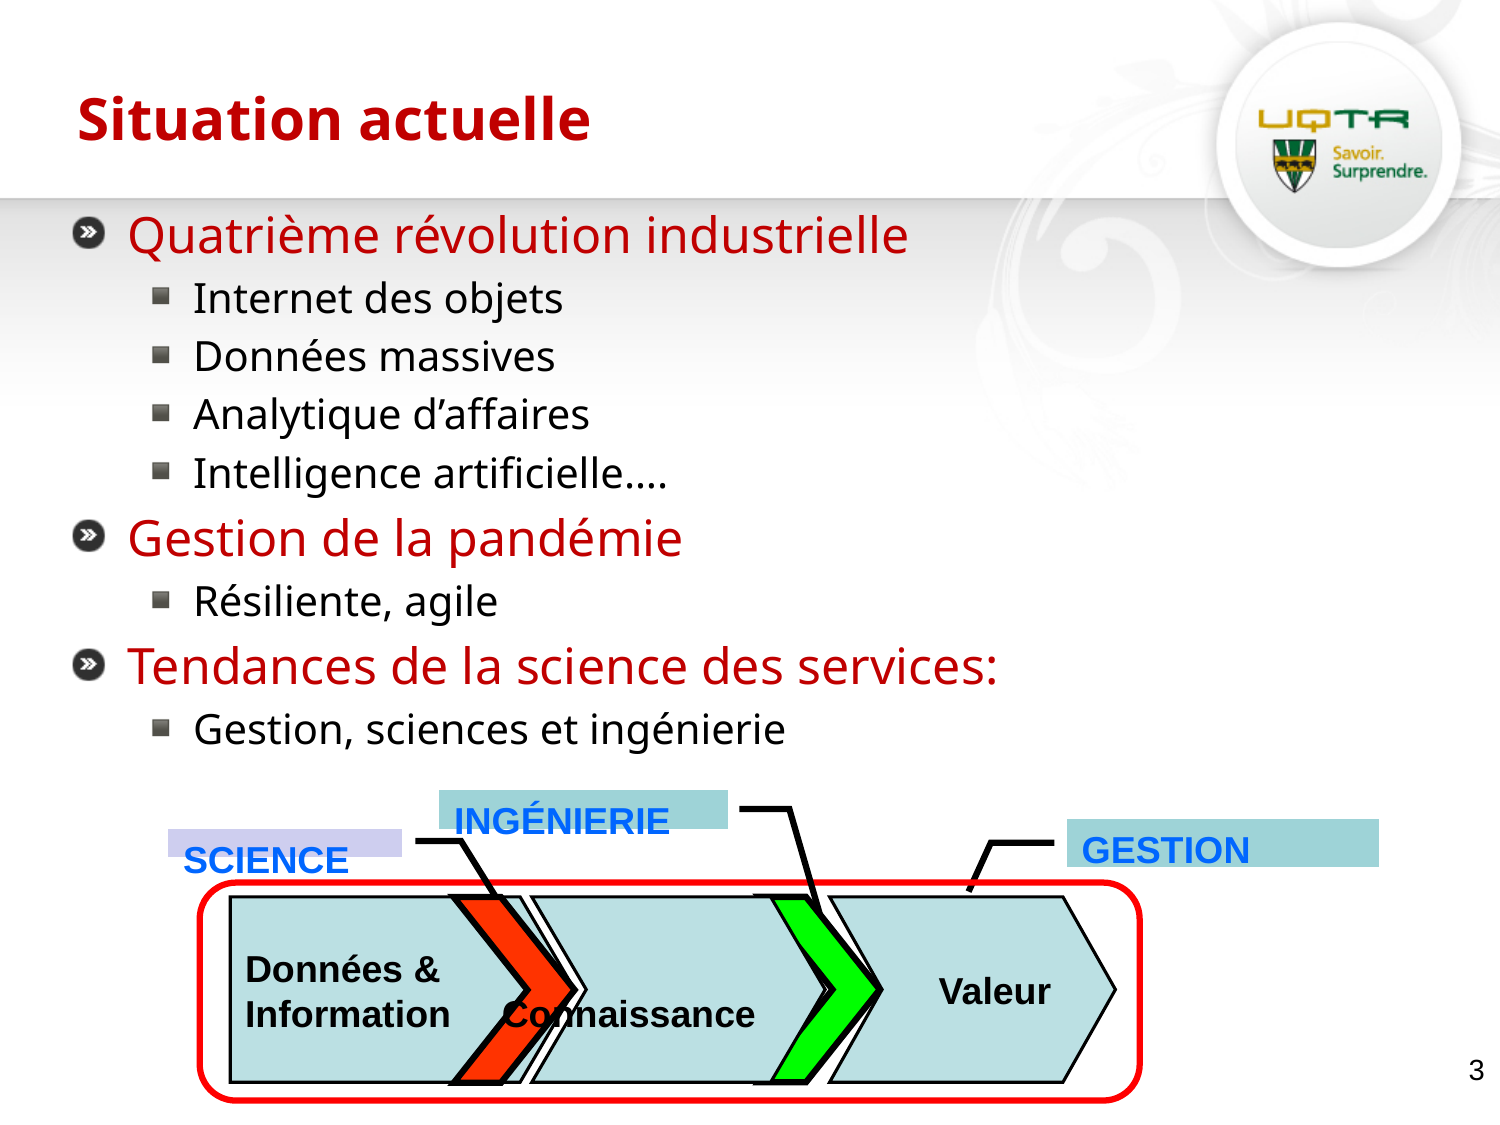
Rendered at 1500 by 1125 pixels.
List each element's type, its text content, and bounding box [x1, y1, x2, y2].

picture [146, 713, 176, 743]
picture [0, 0, 1500, 1125]
picture [146, 281, 176, 311]
list Quatrième révolution industrielle Internet des objets Données massives Analytique d’affaires Intelligence artificielle…. Gestion de la pandémie Résiliente, agile Tendances de la science des services: Gestion, sciences et ingénierie [56, 195, 1380, 857]
picture [146, 398, 176, 428]
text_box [199, 818, 1380, 1101]
picture [71, 647, 107, 683]
picture [146, 585, 176, 615]
title Situation actuelle [62, 34, 1150, 195]
picture [71, 518, 107, 554]
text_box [168, 828, 434, 1083]
picture [146, 340, 176, 370]
picture [71, 215, 107, 251]
slide_number 3 [1149, 1043, 1500, 1122]
picture [146, 456, 176, 486]
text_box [439, 789, 880, 1083]
